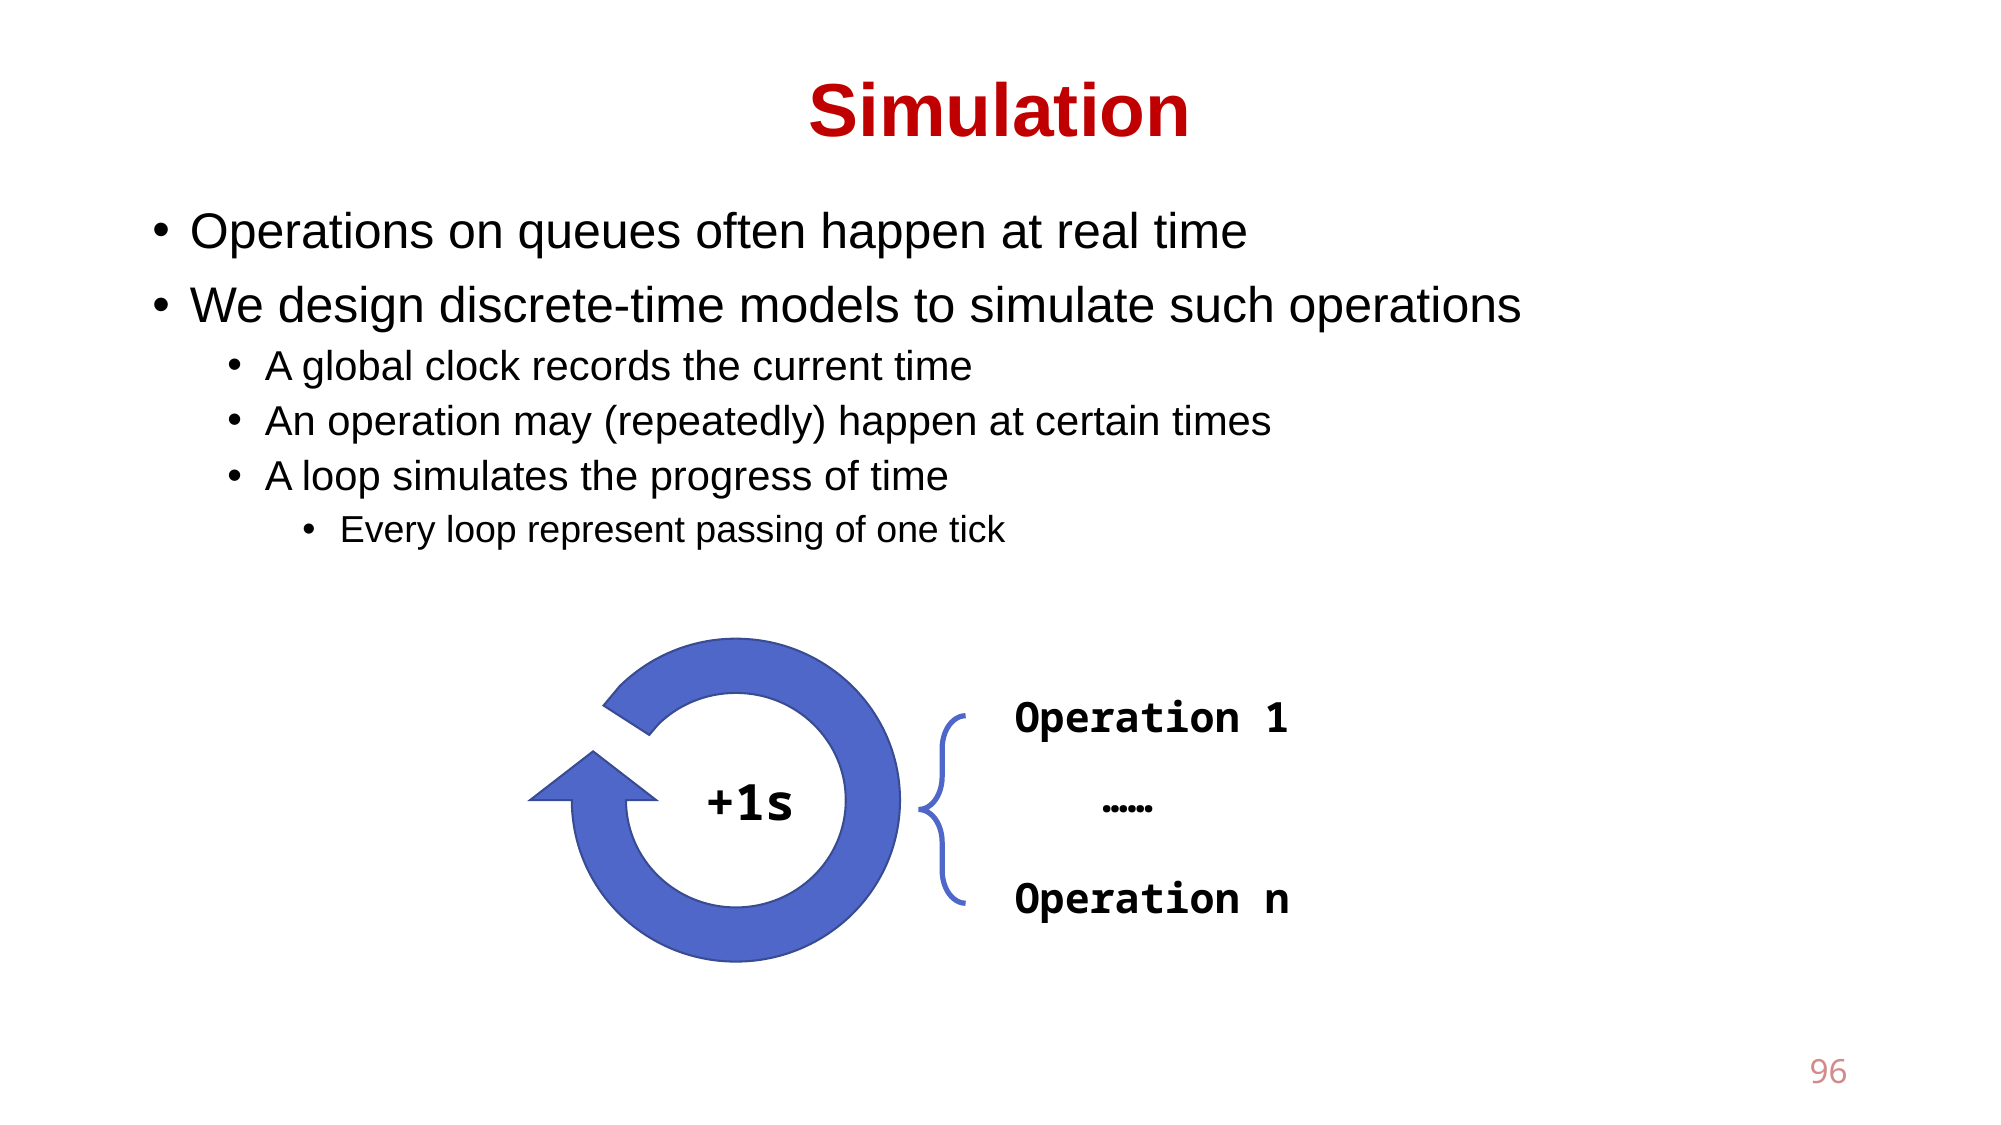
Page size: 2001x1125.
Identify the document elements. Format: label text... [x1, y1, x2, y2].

slide_number 96 [1412, 1042, 1863, 1103]
text_box [918, 715, 966, 904]
title Simulation [137, 59, 1863, 166]
list Operations on queues often happen at real time We design discrete-time models to simulate such operations A global clock records the current time An operation may (repeatedly) happen at certain times A loop simulates the progress of time Every loop represent passing of one tick [137, 197, 1863, 1025]
text_box Operation n [999, 864, 1332, 929]
text_box …… [1087, 763, 1256, 829]
text_box +1s [690, 763, 816, 838]
text_box Operation 1 [999, 682, 1332, 748]
text_box [526, 637, 902, 963]
